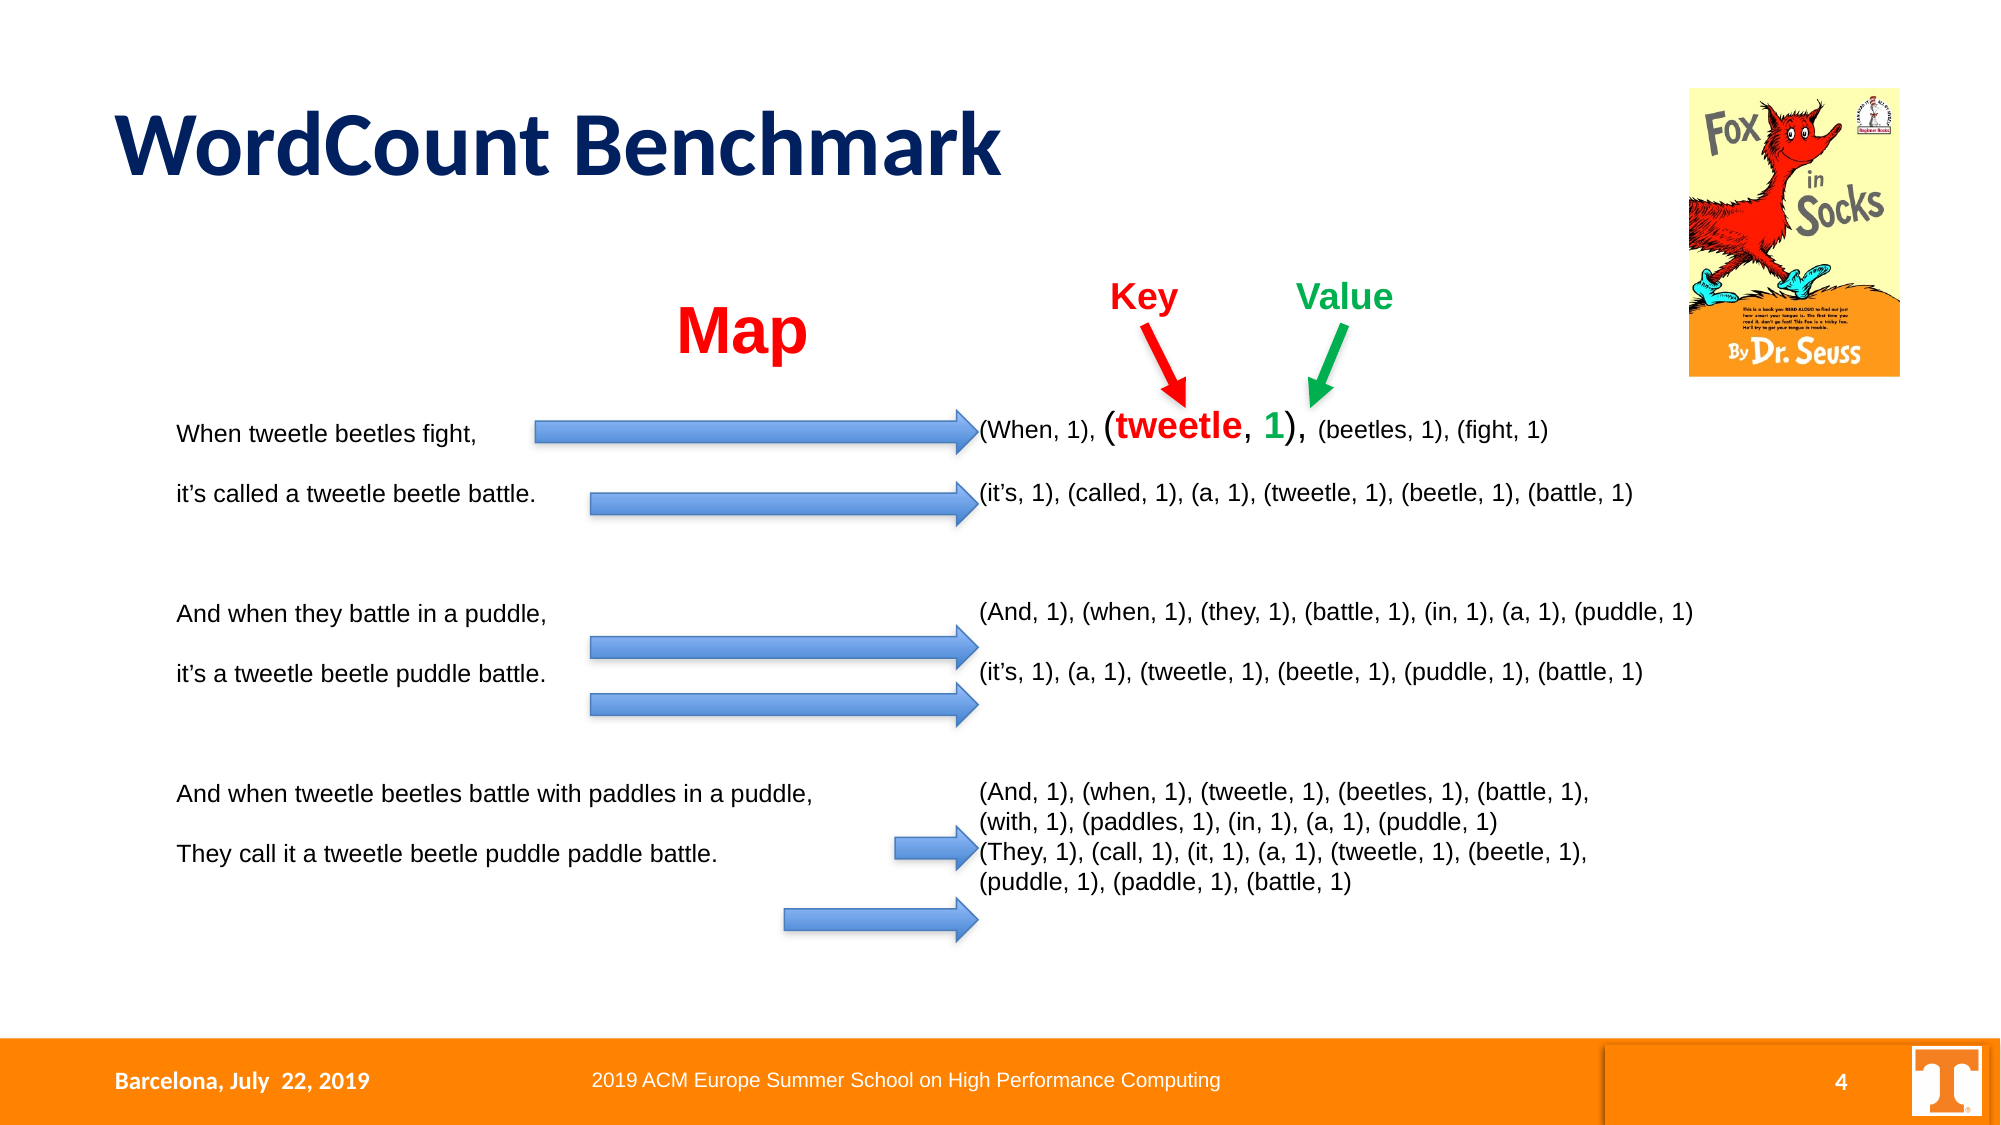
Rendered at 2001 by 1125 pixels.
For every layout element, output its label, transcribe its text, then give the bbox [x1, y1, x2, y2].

footer 2019 ACM Europe Summer School on High Performance Computing [416, 1042, 1396, 1116]
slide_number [99, 1042, 416, 1116]
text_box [161, 264, 1795, 985]
picture [1688, 88, 1901, 377]
text_box WordCount Benchmark [99, 45, 1900, 233]
slide_number 4 [1396, 1044, 1863, 1116]
picture [1912, 1046, 1982, 1116]
